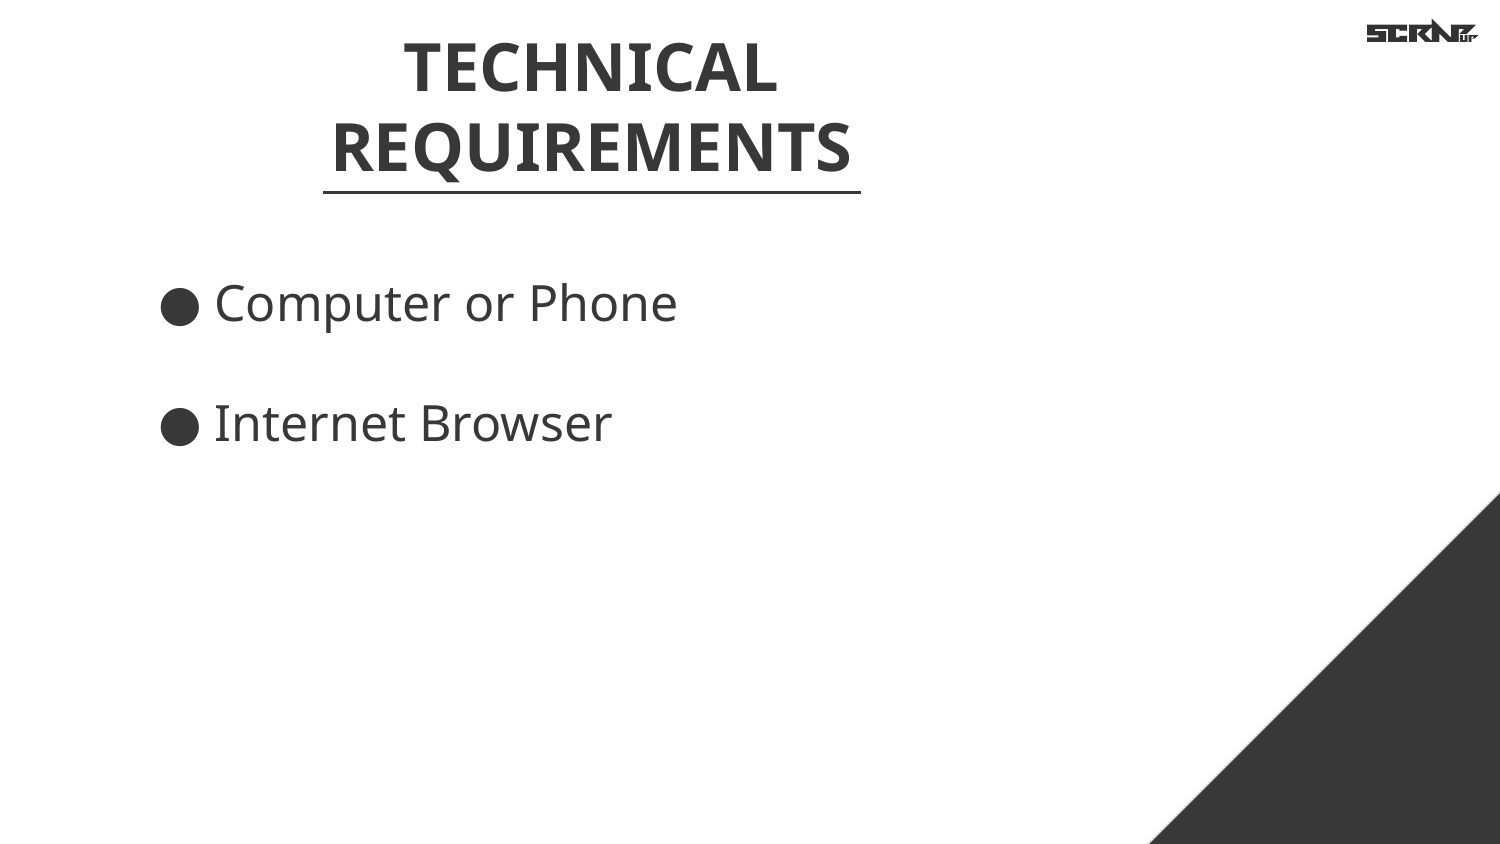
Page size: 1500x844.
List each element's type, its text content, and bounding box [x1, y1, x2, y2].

picture [1367, 17, 1479, 43]
title TECHNICAL REQUIREMENTS [118, 9, 1065, 96]
list Computer or Phone Internet Browser [143, 256, 1140, 792]
